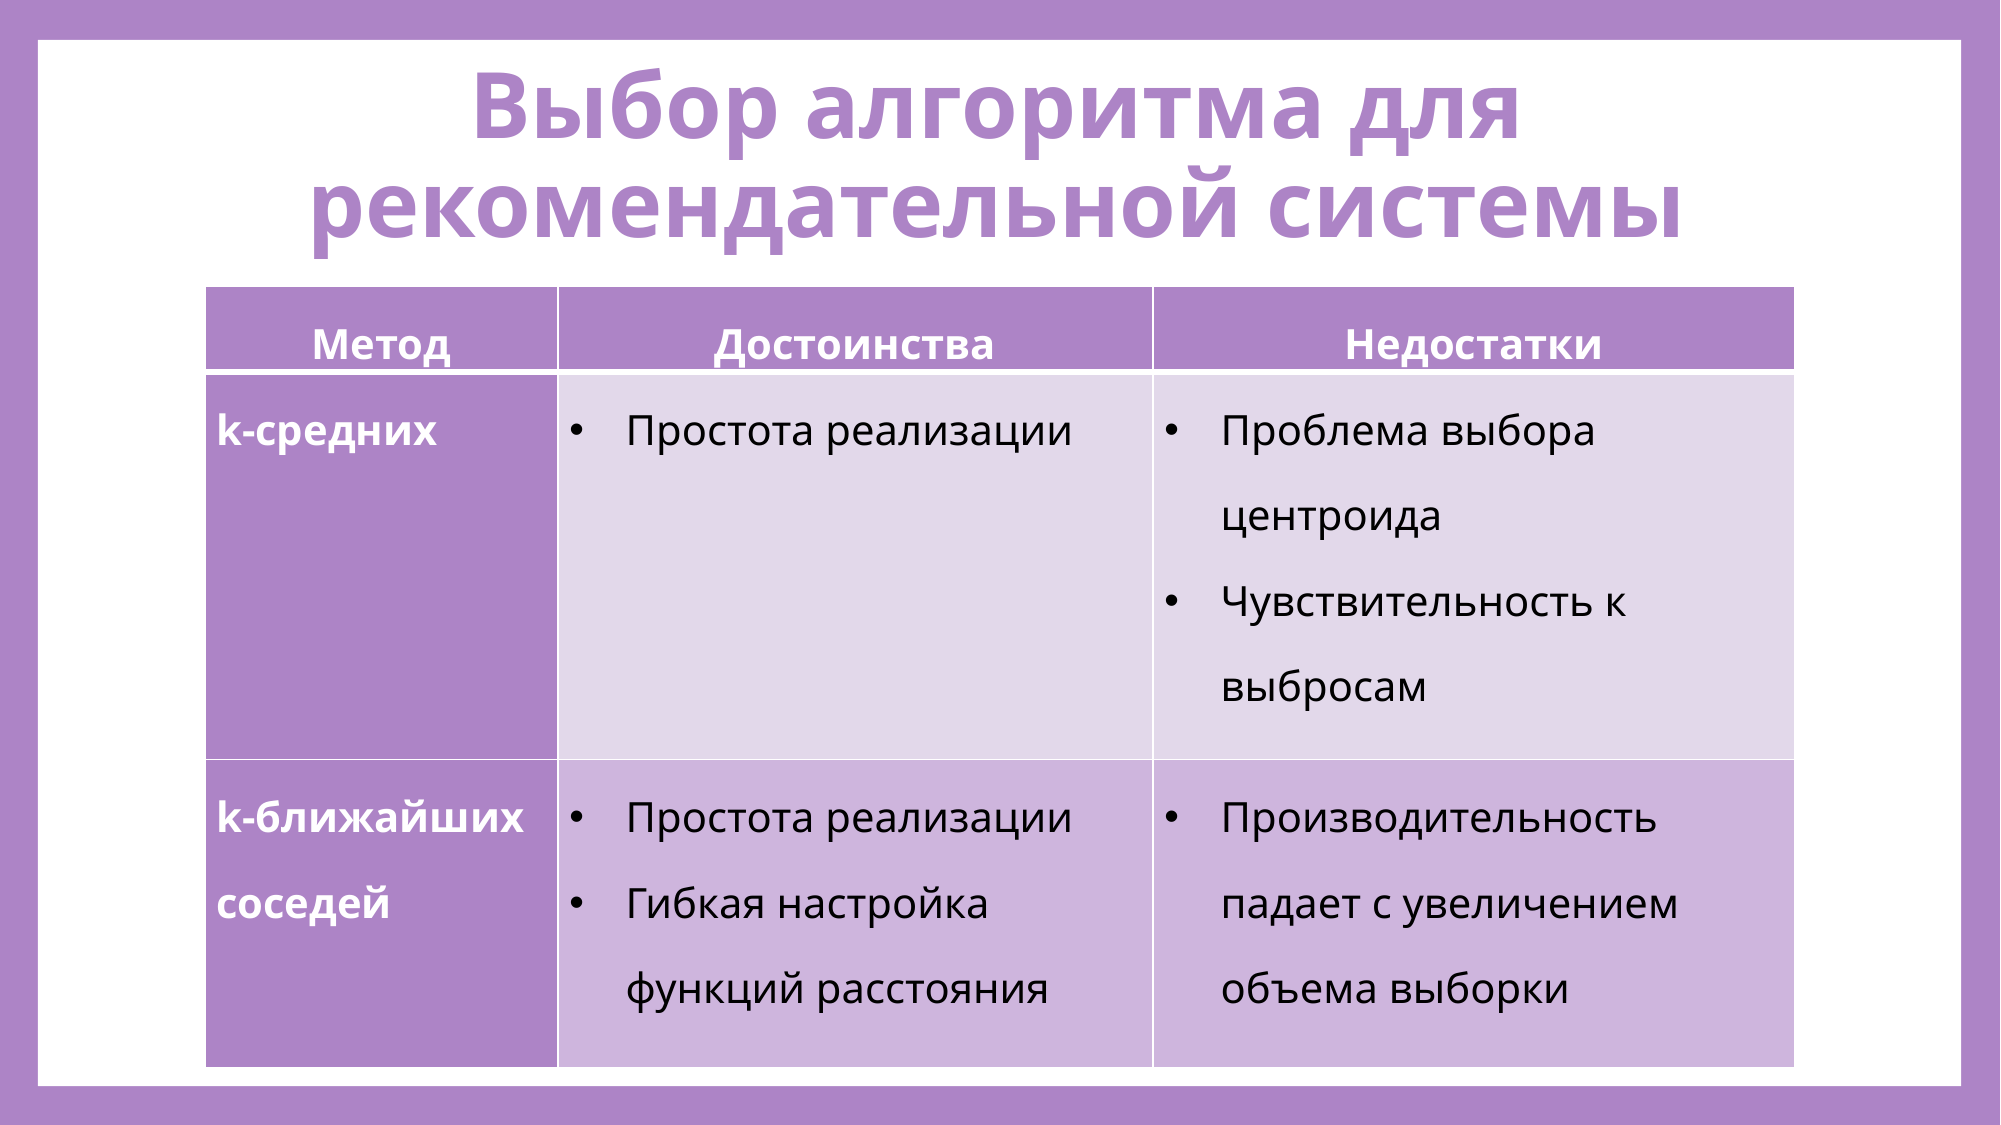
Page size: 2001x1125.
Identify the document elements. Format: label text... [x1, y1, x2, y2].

table_header Недостатки [1154, 287, 1794, 369]
title Выбор алгоритма для рекомендательной системы [187, 47, 1808, 270]
table_cell k-ближайших соседей [206, 760, 557, 1067]
table_header Достоинства [559, 287, 1152, 369]
table_cell Проблема выбора центроида Чувствительность к выбросам [1154, 375, 1794, 759]
table_header Метод [206, 287, 557, 369]
table_cell k-средних [206, 375, 557, 759]
table_cell Простота реализации Гибкая настройка функций расстояния [559, 760, 1152, 1067]
table_cell Производительность падает с увеличением объема выборки [1154, 760, 1794, 1067]
table_cell Простота реализации [559, 375, 1152, 759]
